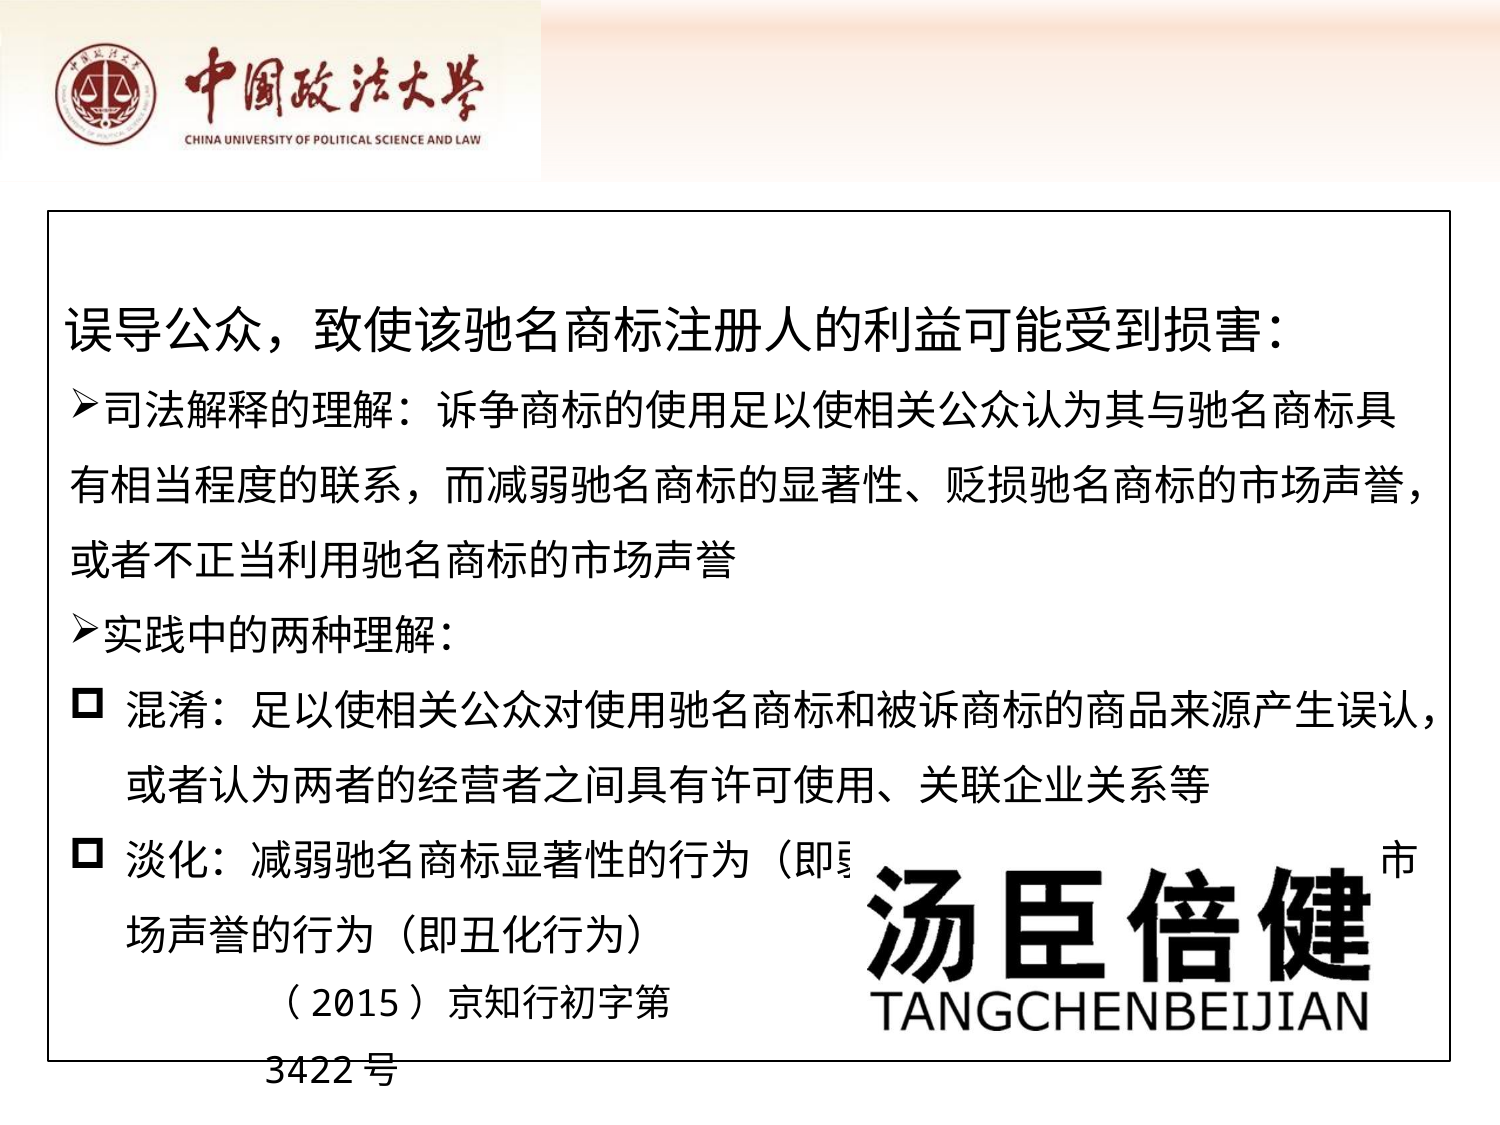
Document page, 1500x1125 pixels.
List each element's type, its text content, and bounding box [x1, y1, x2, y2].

picture [850, 836, 1383, 1056]
text_box （2015）京知行初字第3422号 [249, 948, 771, 1099]
picture [0, 0, 1500, 182]
list 误导公众，致使该驰名商标注册人的利益可能受到损害： 司法解释的理解：诉争商标的使用足以使相关公众认为其与驰名商标具有相当程度的联系，而减弱驰名商标的显著性、贬损驰名商标的市场声誉，或者不正当利用驰名商标的市场声誉 实践中的两种理解： 混淆：足以使相关公众对使用驰名商标和被诉商标的商品来源产生误认，或者认为两者的经营者之间具有许可使用、关联企业关系等 淡化：减弱驰名商标显著性的行为（即弱化行为）及贬损驰名商标的市场声誉的行为（即丑化行为） [48, 211, 1451, 1061]
